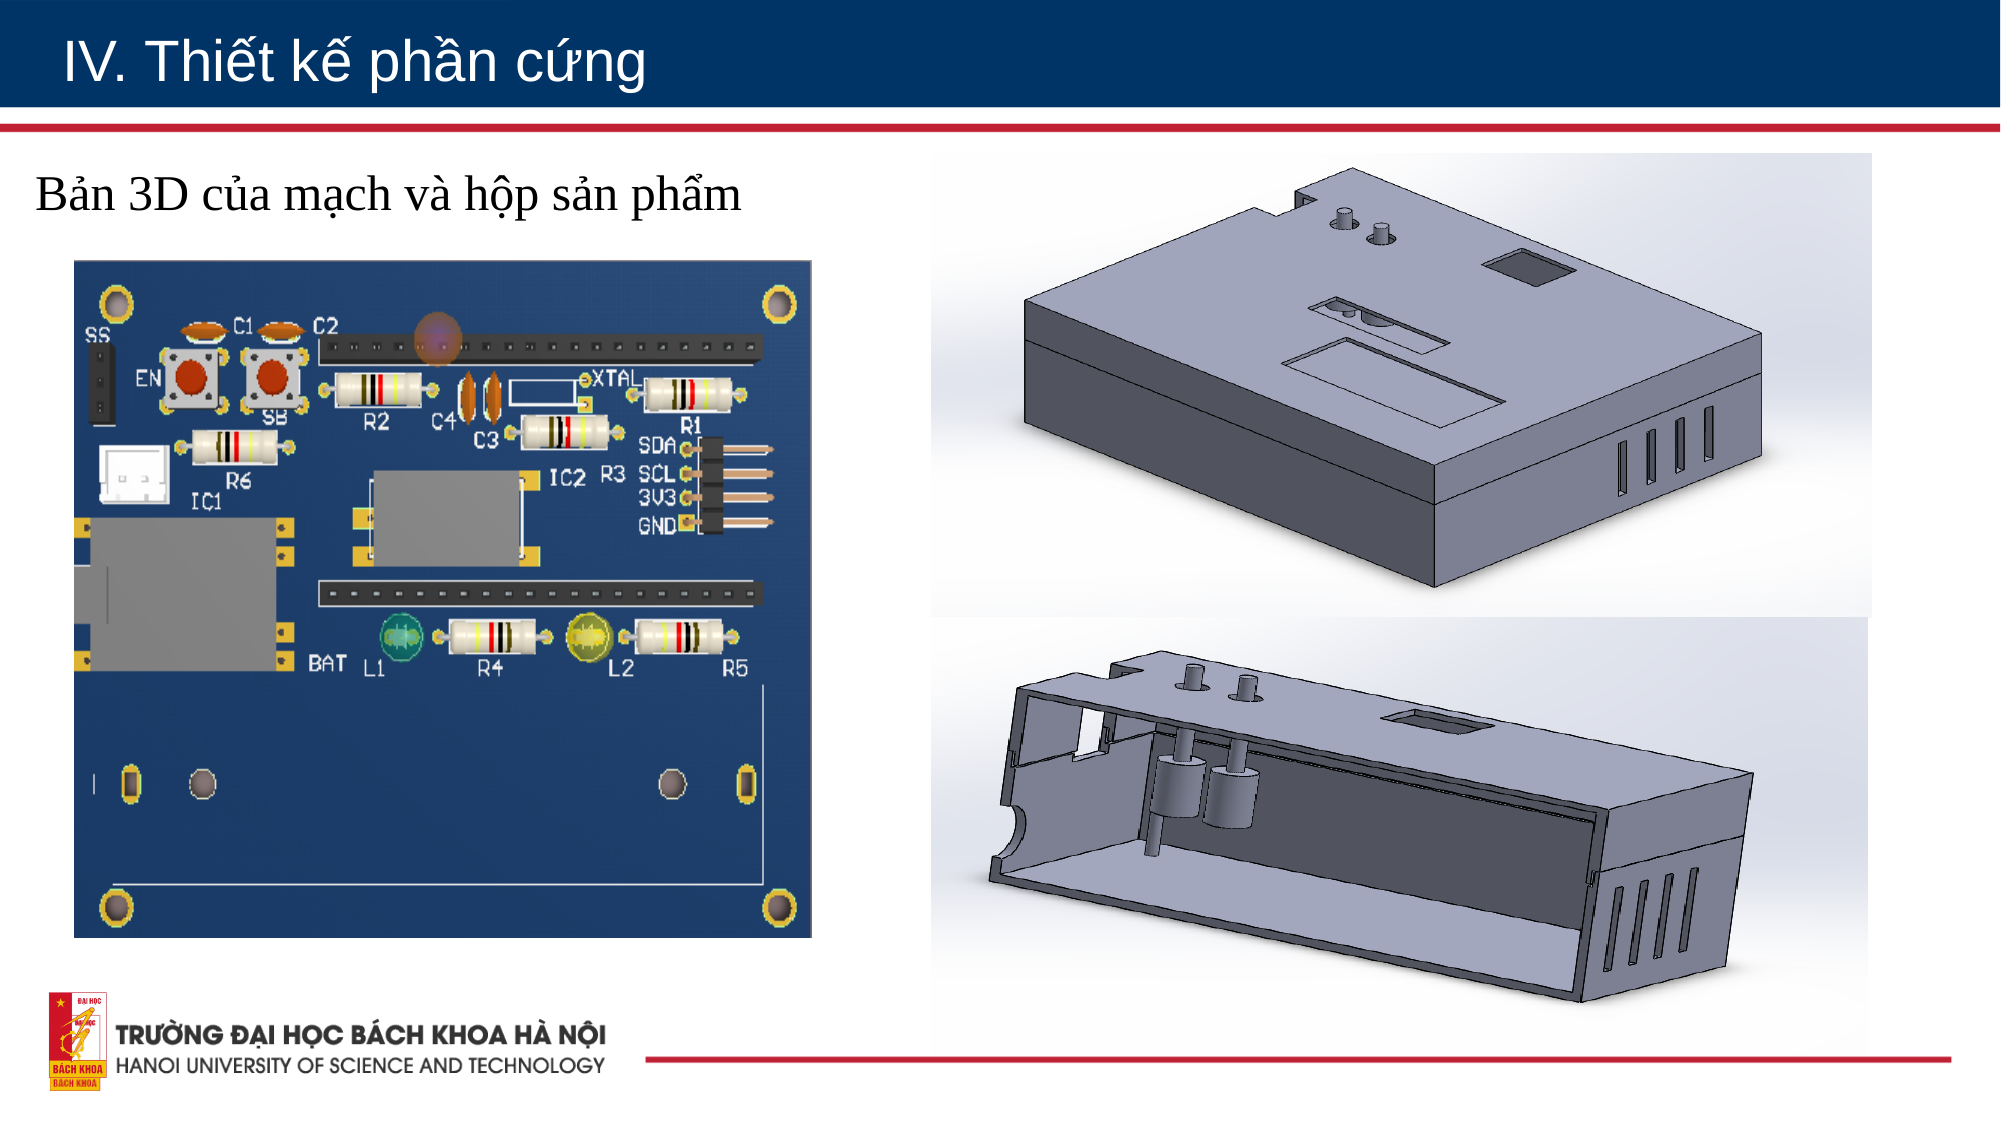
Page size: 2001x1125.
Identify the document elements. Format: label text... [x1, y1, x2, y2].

picture [0, 0, 2001, 1125]
text_box Bản 3D của mạch và hộp sản phẩm [20, 153, 770, 228]
text_box IV. Thiết kế phần cứng [47, 15, 1245, 101]
